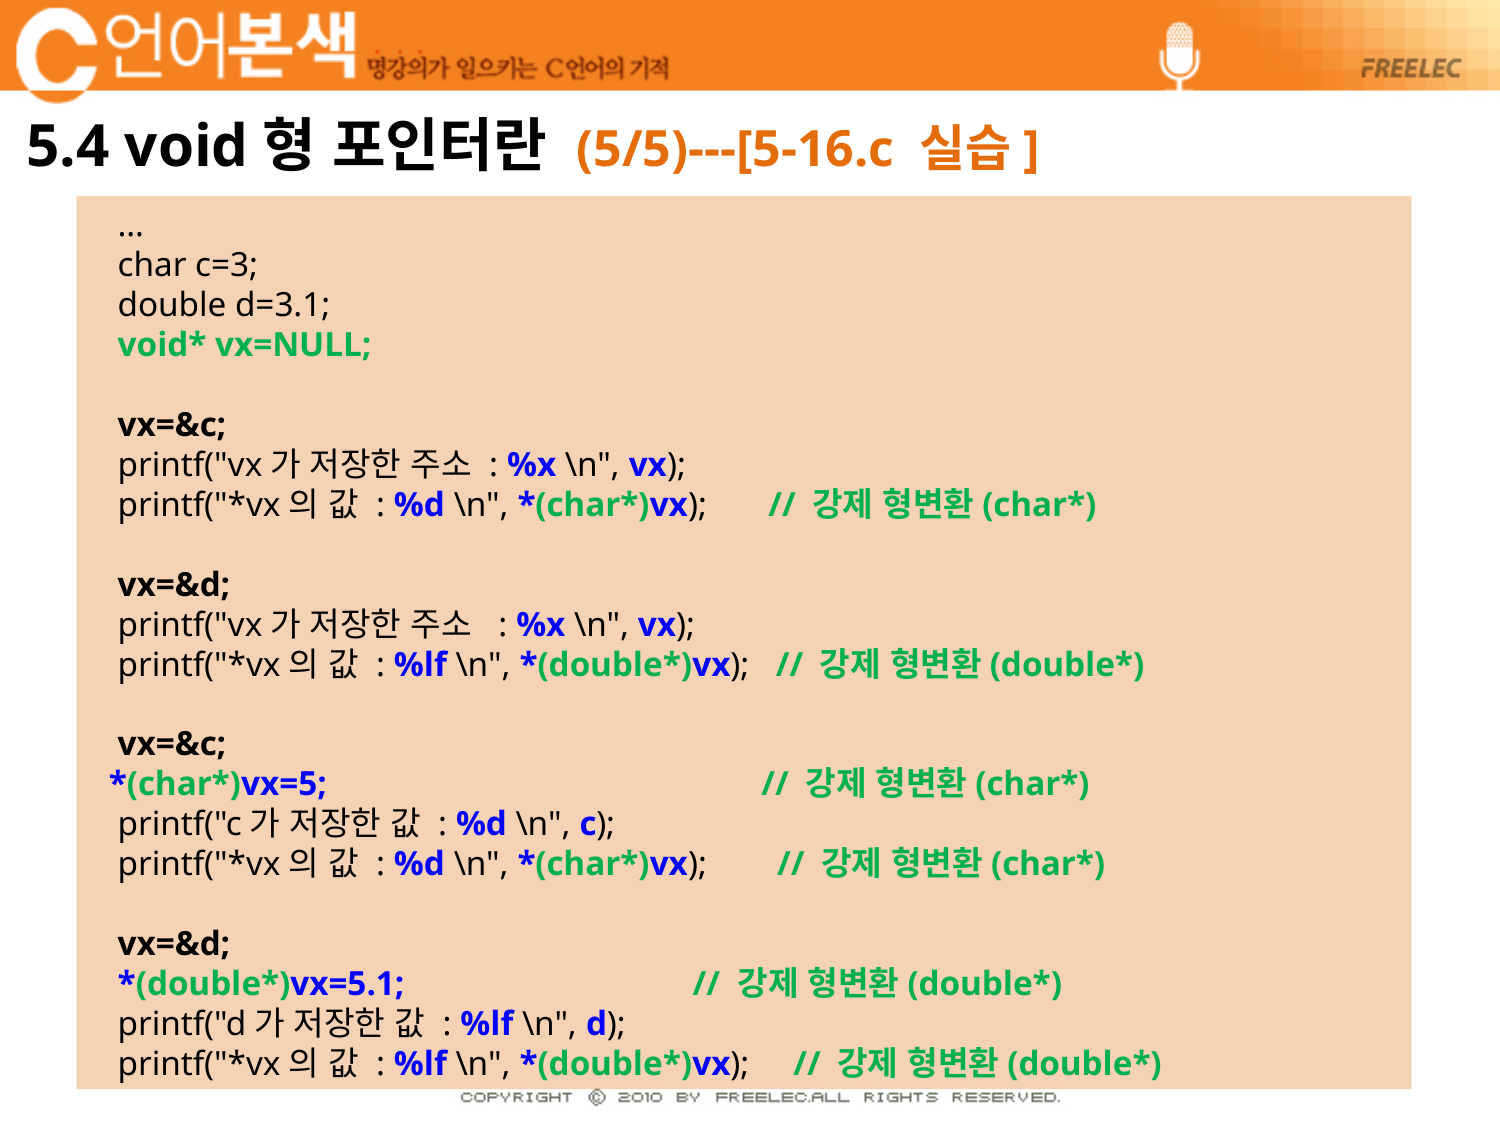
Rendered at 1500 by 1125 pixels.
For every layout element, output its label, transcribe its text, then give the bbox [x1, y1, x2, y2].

picture [0, 0, 1500, 1125]
text_box … char c=3; double d=3.1; void* vx=NULL; vx=&c; printf("vx가 저장한 주소 : %x \n", vx); printf("*vx의 값 : %d \n", *(char*)vx); // 강제 형변환(char*) vx=&d; printf("vx가 저장한 주소 : %x \n", vx); printf("*vx의 값 : %lf \n", *(double*)vx); // 강제 형변환(double*) vx=&c; *(char*)vx=5; // 강제 형변환(char*) printf("c가 저장한 값 : %d \n", c); printf("*vx의 값 : %d \n", *(char*)vx); // 강제 형변환(char*) vx=&d; *(double*)vx=5.1; // 강제 형변환(double*) printf("d가 저장한 값 : %lf \n", d); printf("*vx의 값 : %lf \n", *(double*)vx); // 강제 형변환(double*) [76, 196, 1412, 1090]
title 5.4 void형 포인터란 (5/5)---[5-16.c 실습] [11, 107, 1500, 178]
